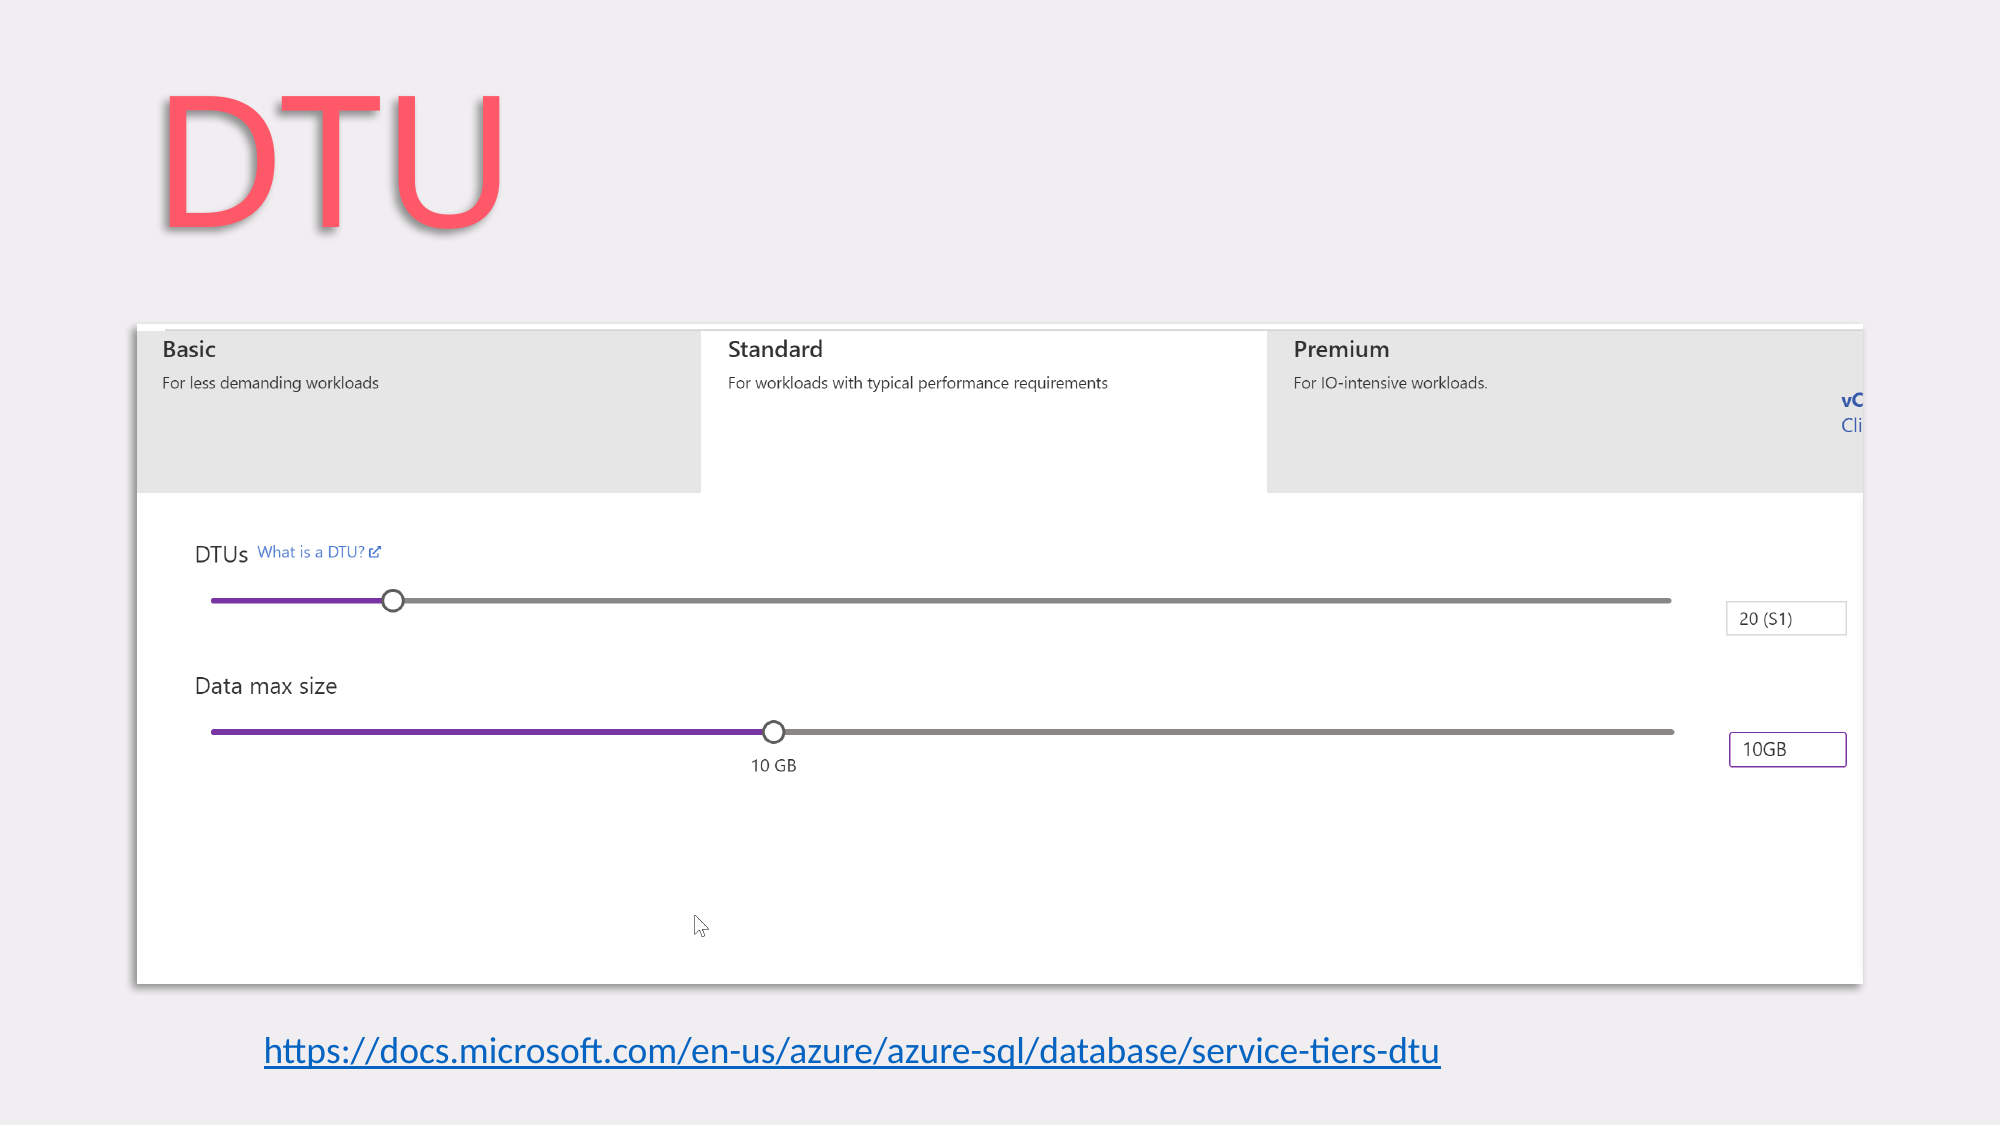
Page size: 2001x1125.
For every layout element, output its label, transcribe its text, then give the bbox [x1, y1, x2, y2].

title DTU [137, 59, 1863, 278]
text_box https://docs.microsoft.com/en-us/azure/azure-sql/database/service-tiers-dtu [248, 1018, 1752, 1124]
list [137, 324, 1863, 984]
